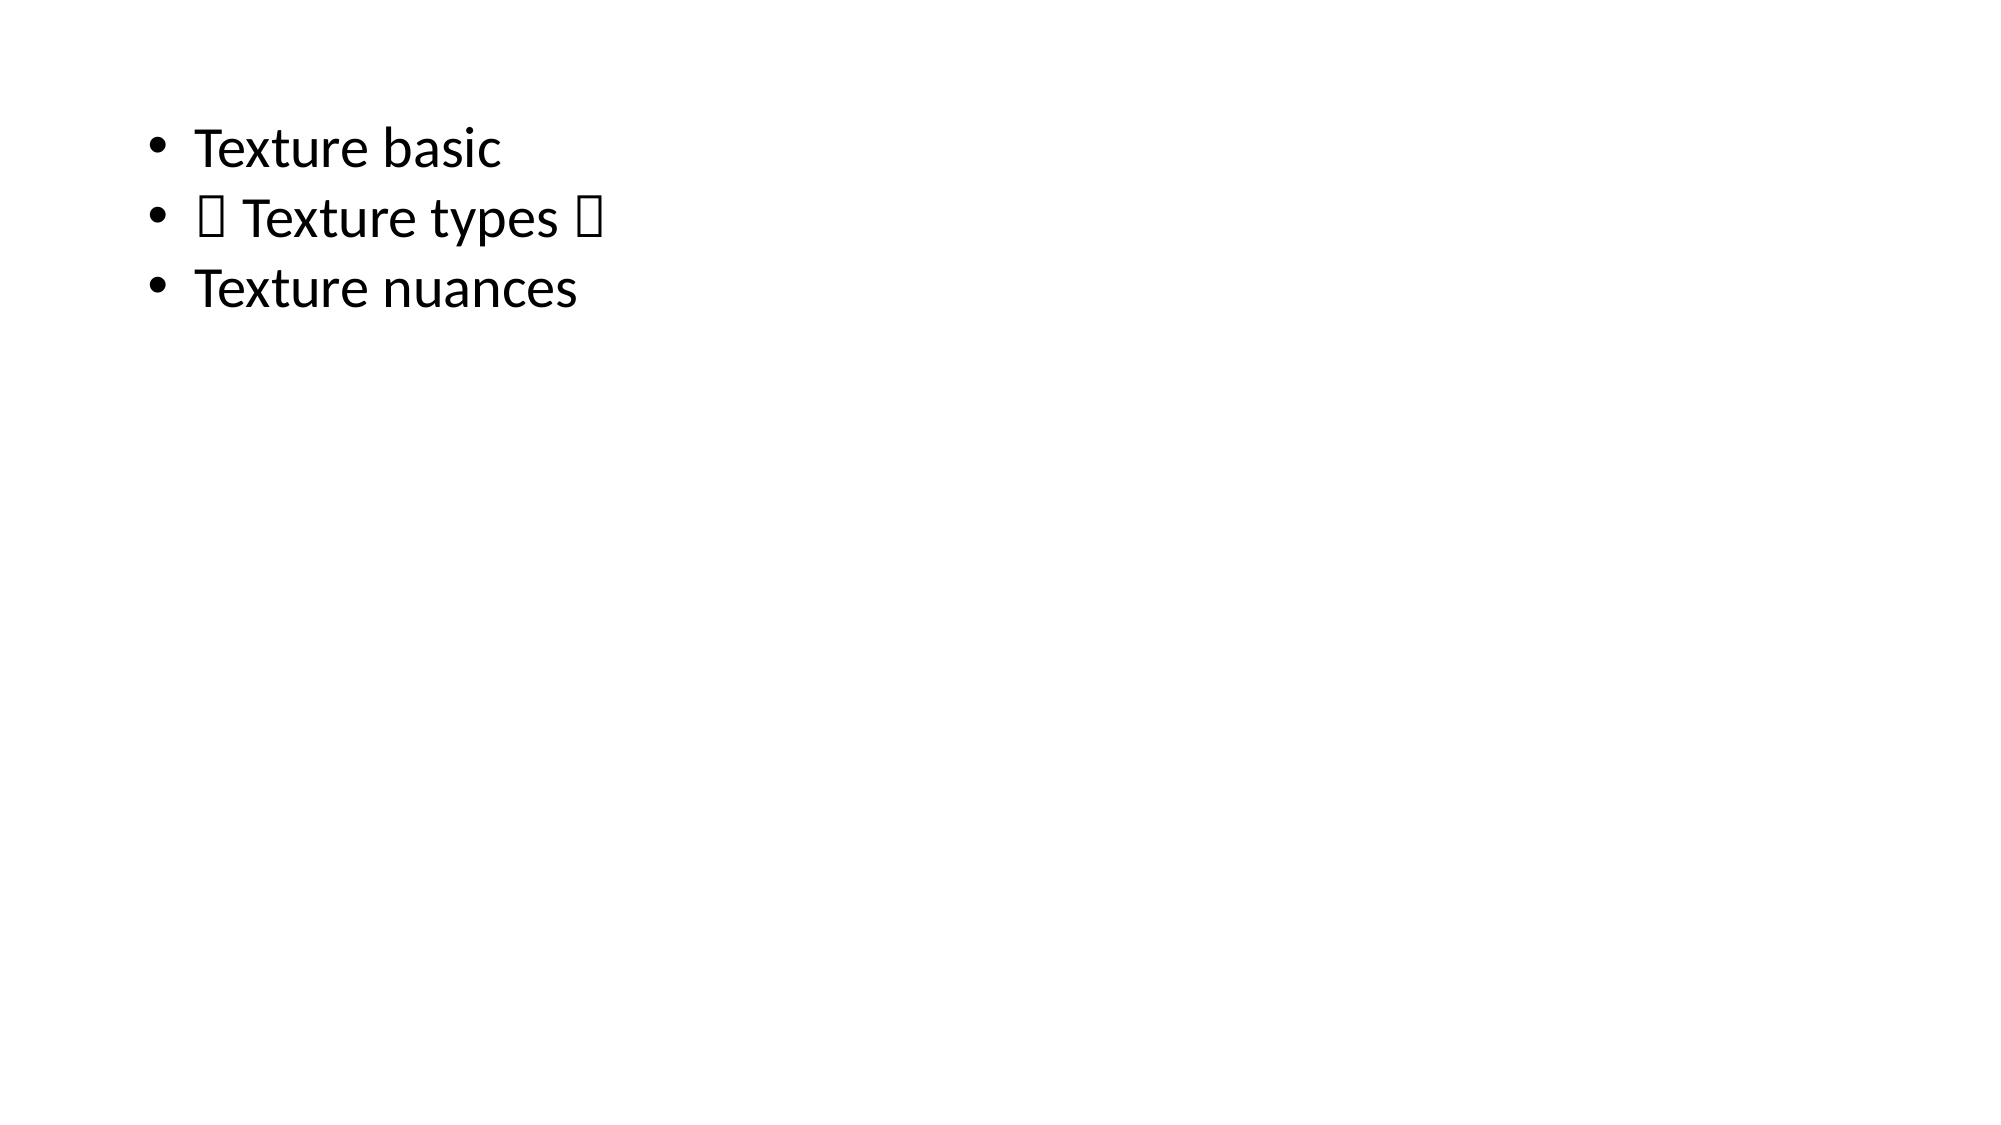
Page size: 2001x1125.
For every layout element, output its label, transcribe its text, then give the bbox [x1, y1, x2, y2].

text_box Texture basic  Texture types  Texture nuances [132, 101, 1024, 327]
